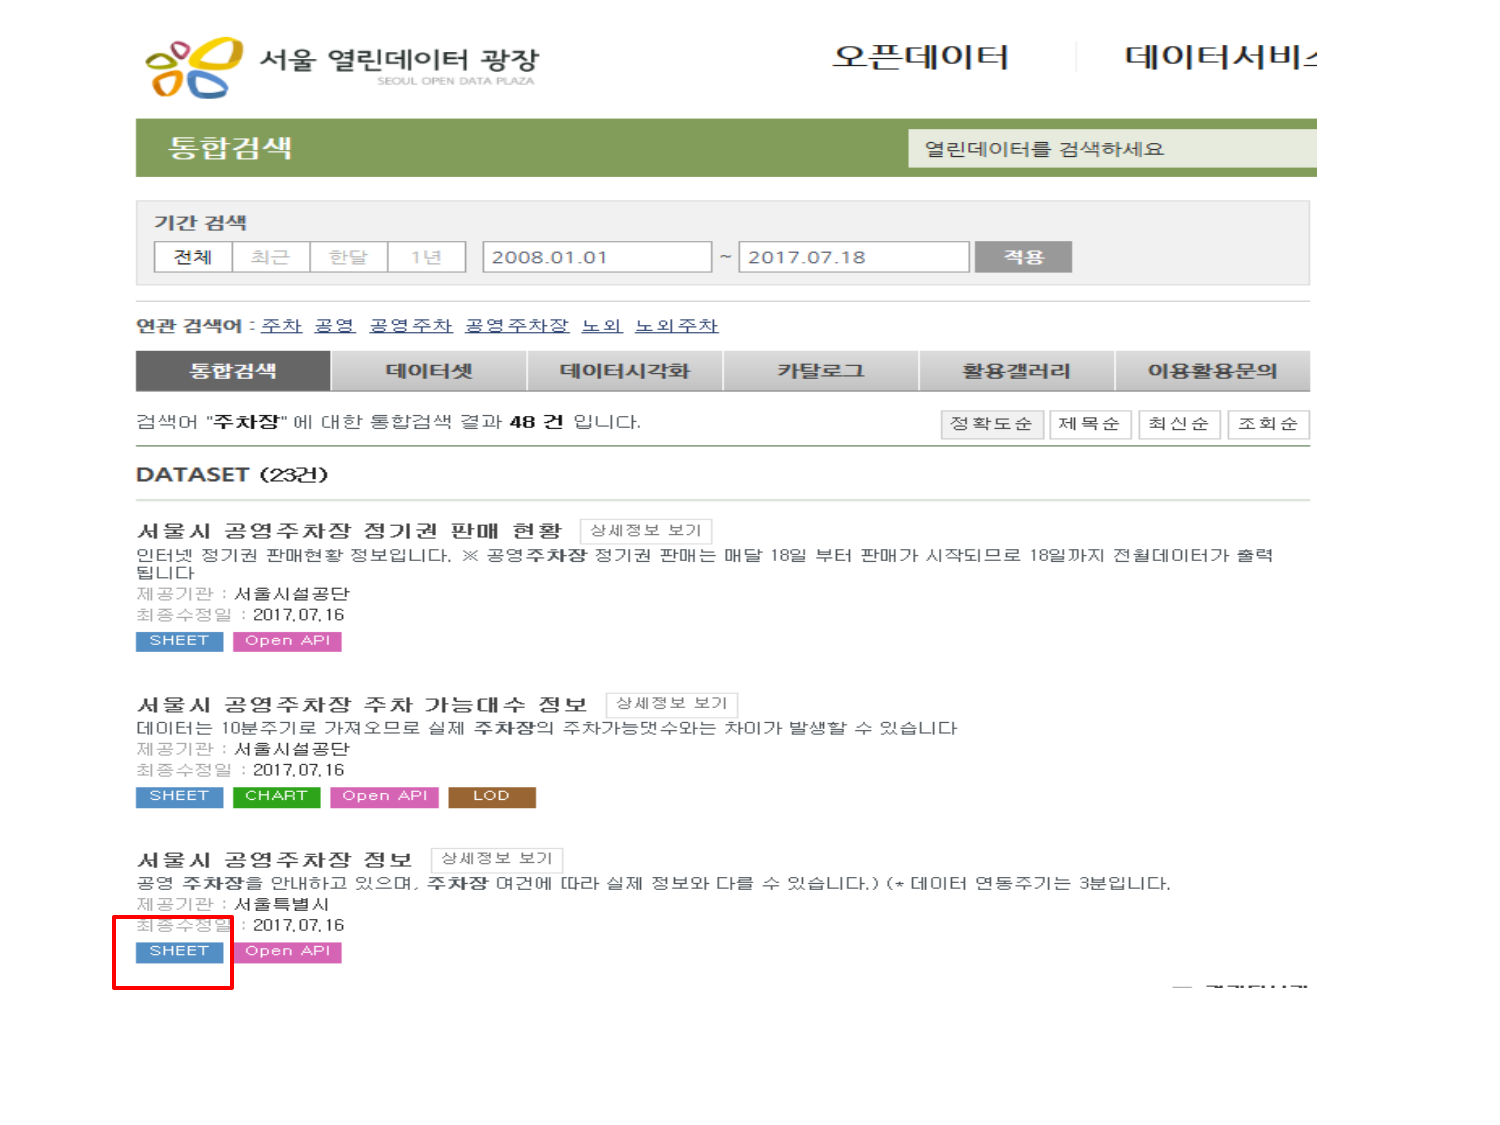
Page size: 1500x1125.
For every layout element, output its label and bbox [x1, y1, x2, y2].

picture [111, 30, 1318, 988]
